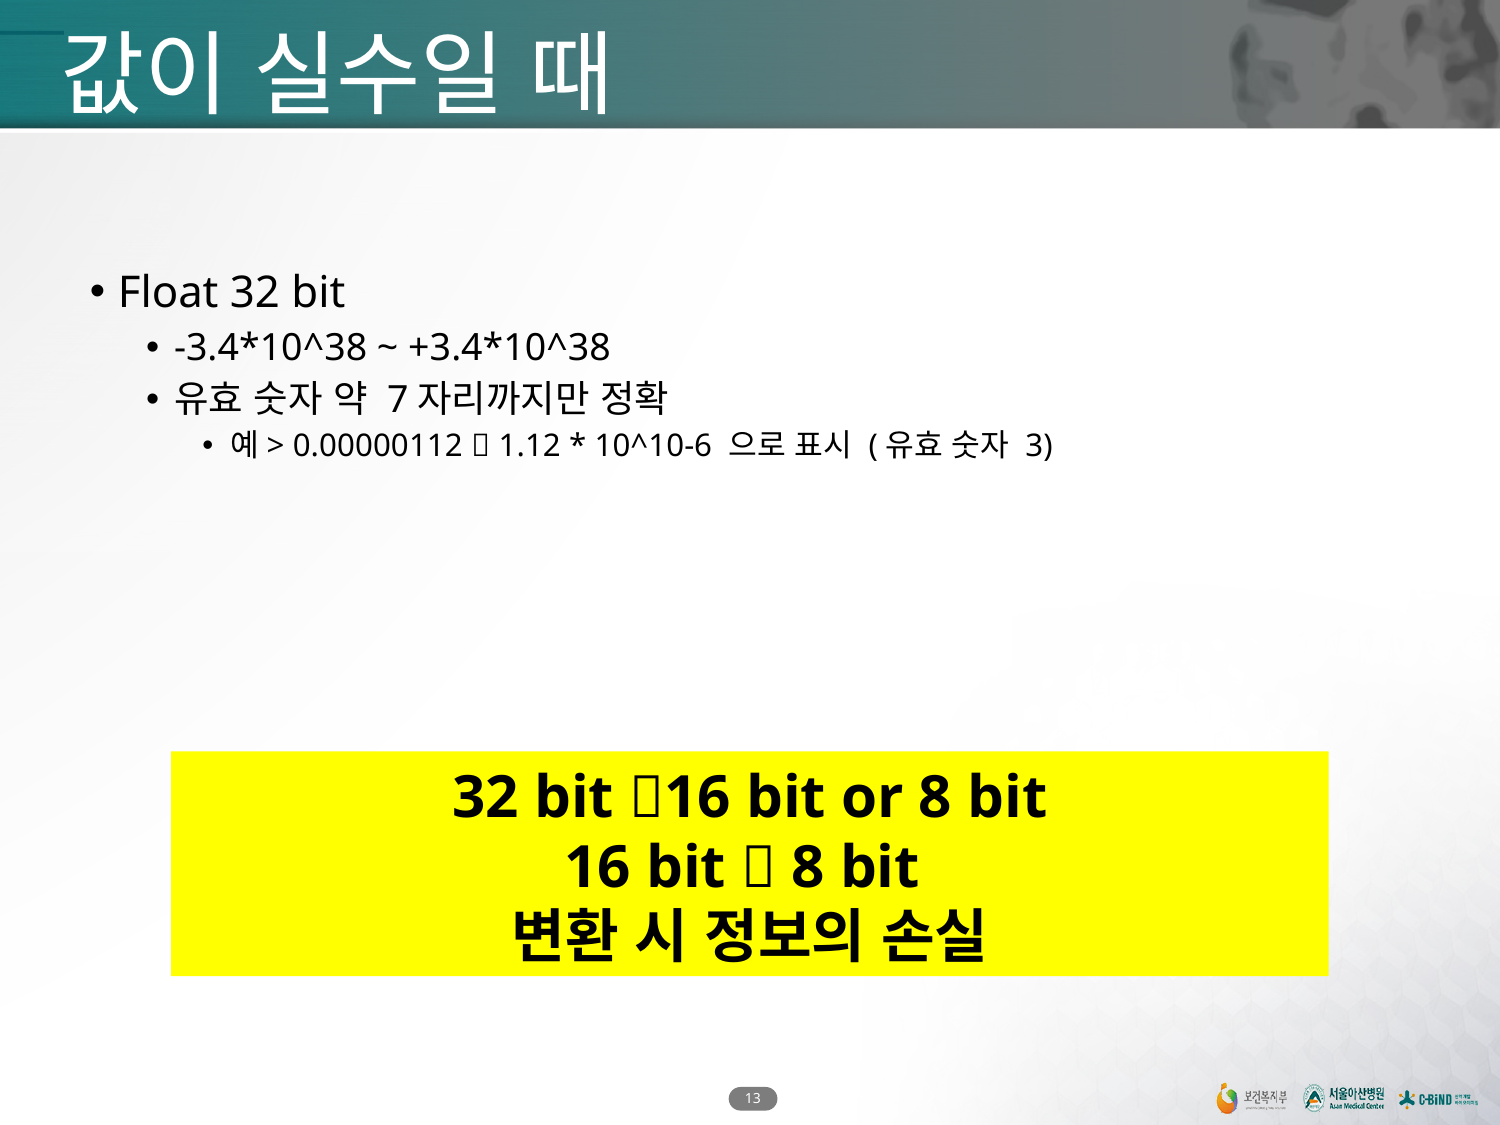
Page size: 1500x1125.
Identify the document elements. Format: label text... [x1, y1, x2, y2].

list Float 32 bit -3.4*10^38 ~ +3.4*10^38 유효 숫자 약 7자리까지만 정확 예> 0.00000112  1.12 * 10^10-6 으로 표시 (유효 숫자 3) [75, 262, 1425, 1005]
title 값이 실수일 때 [60, 17, 1420, 126]
picture [0, 0, 1500, 1125]
text_box 32 bit 16 bit or 8 bit 16 bit  8 bit 변환 시 정보의 손실 [171, 751, 1329, 977]
